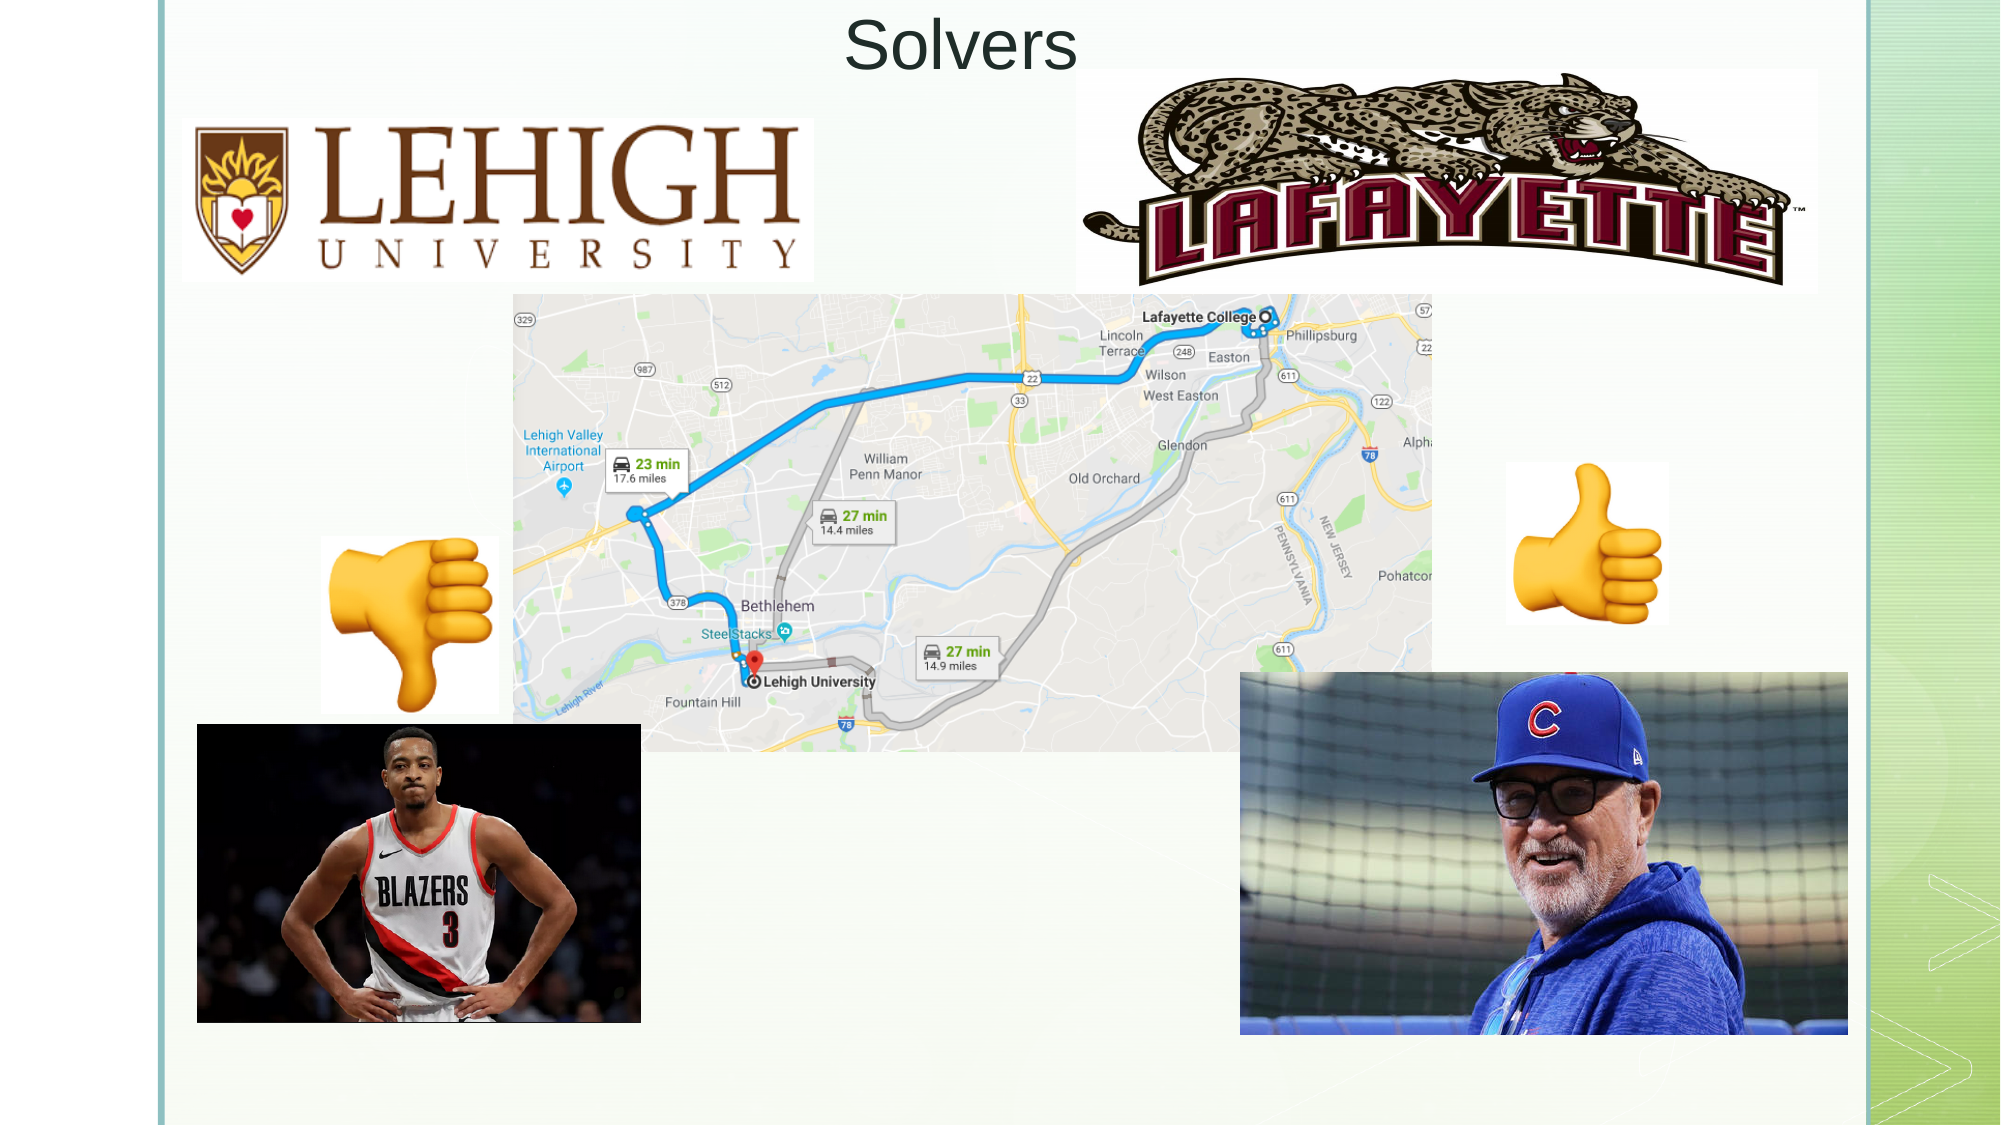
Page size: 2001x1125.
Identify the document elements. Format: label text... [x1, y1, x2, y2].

picture [182, 117, 815, 283]
picture [321, 536, 499, 714]
picture [196, 294, 1848, 1036]
picture [1871, 0, 2001, 1125]
picture [1505, 462, 1669, 626]
title Solvers [0, 1, 1095, 179]
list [1076, 69, 1818, 294]
